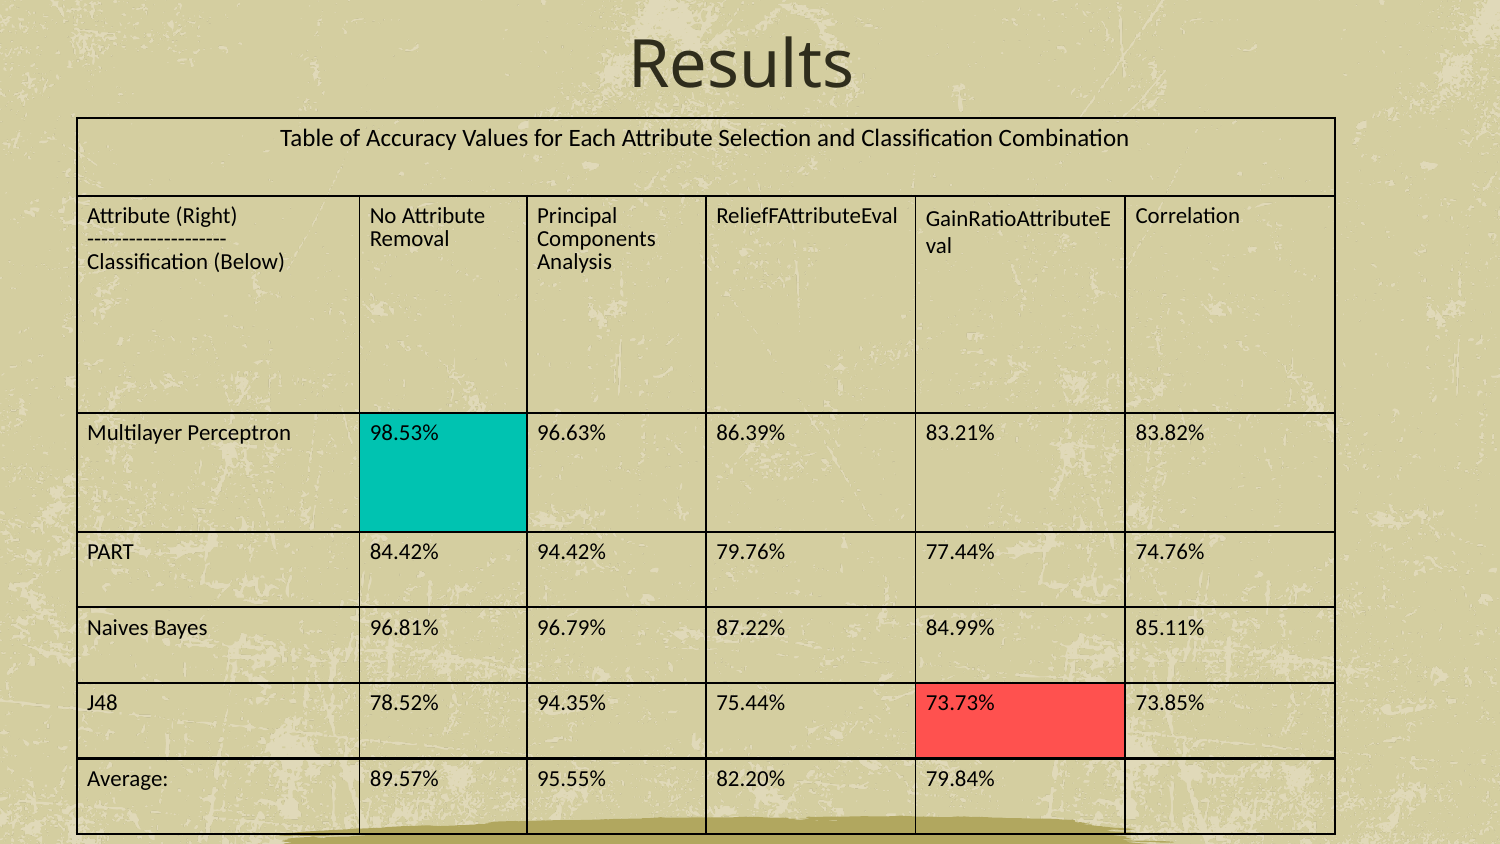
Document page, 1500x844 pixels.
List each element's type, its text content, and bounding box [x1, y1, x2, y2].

table_cell 86.39% [707, 414, 915, 531]
table_cell 83.82% [1126, 414, 1334, 531]
table_cell 87.22% [707, 608, 915, 682]
table_cell 84.42% [360, 533, 526, 606]
table_cell 89.57% [360, 760, 526, 833]
table_cell 84.99% [916, 608, 1124, 682]
table_cell 79.84% [916, 760, 1124, 833]
table_cell 82.20% [707, 760, 915, 833]
table_cell 95.55% [528, 760, 705, 833]
table_header Table of Accuracy Values for Each Attribute Selection and Classification Combination [78, 119, 1334, 195]
table_cell 77.44% [916, 533, 1124, 606]
table_cell 78.52% [360, 684, 526, 757]
table_cell GainRatioAttributeEval [916, 197, 1124, 412]
table_cell 96.63% [528, 414, 705, 531]
table_cell 83.21% [916, 414, 1124, 531]
table_cell 74.76% [1126, 533, 1334, 606]
table_cell Multilayer Perceptron [78, 414, 359, 531]
table_cell 75.44% [707, 684, 915, 757]
table_cell Naives Bayes [78, 608, 359, 682]
table_cell 94.35% [528, 684, 705, 757]
table_cell 98.53% [360, 414, 526, 531]
table_cell 94.42% [528, 533, 705, 606]
text_box Results [0, 6, 1500, 150]
table_cell PART [78, 533, 359, 606]
table_cell 79.76% [707, 533, 915, 606]
table_cell ReliefFAttributeEval [707, 197, 915, 412]
table_cell 73.73% [916, 684, 1124, 757]
table_cell No Attribute Removal [360, 197, 526, 412]
table_cell 73.85% [1126, 684, 1334, 757]
table_cell J48 [78, 684, 359, 757]
table_cell 96.81% [360, 608, 526, 682]
table_cell [1126, 760, 1334, 833]
table_cell Principal Components Analysis [528, 197, 705, 412]
table_cell Correlation [1126, 197, 1334, 412]
table_cell Attribute (Right) -------------------- Classification (Below) [78, 197, 359, 412]
table_cell Average: [78, 760, 359, 833]
table_cell 85.11% [1126, 608, 1334, 682]
table_cell 96.79% [528, 608, 705, 682]
